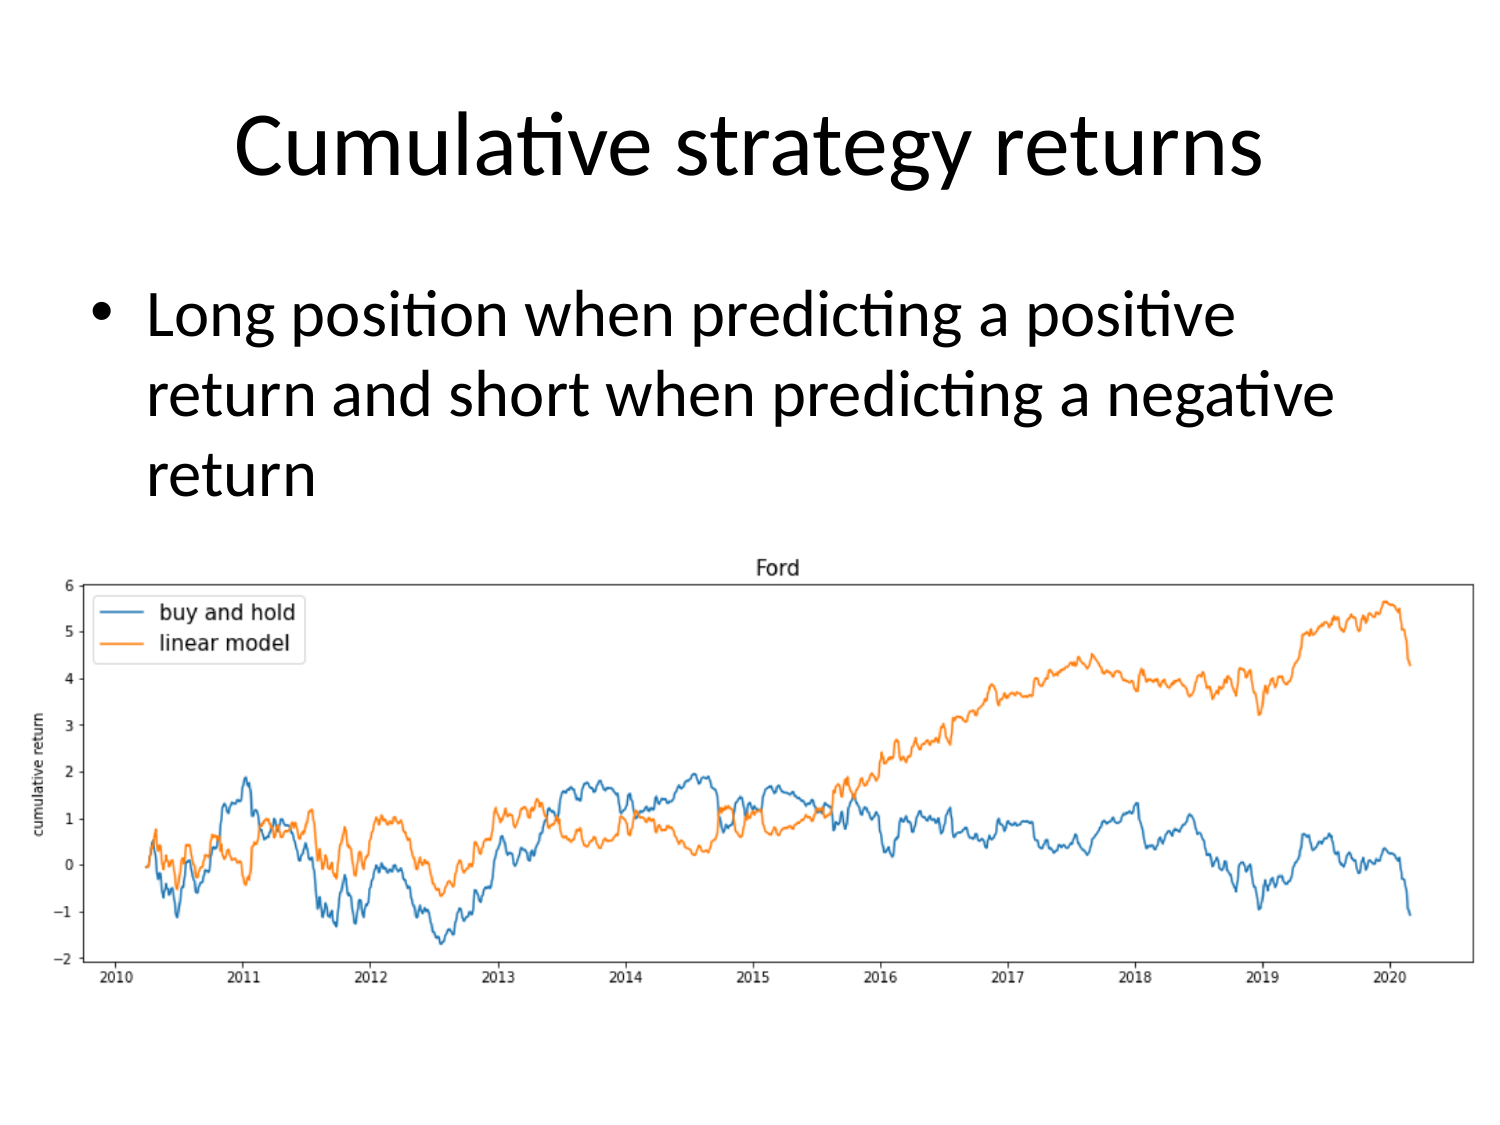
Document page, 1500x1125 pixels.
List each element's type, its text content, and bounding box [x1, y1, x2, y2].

title Cumulative strategy returns [75, 45, 1425, 233]
list Long position when predicting a positive return and short when predicting a negative return [75, 262, 1425, 548]
picture [0, 549, 1499, 998]
